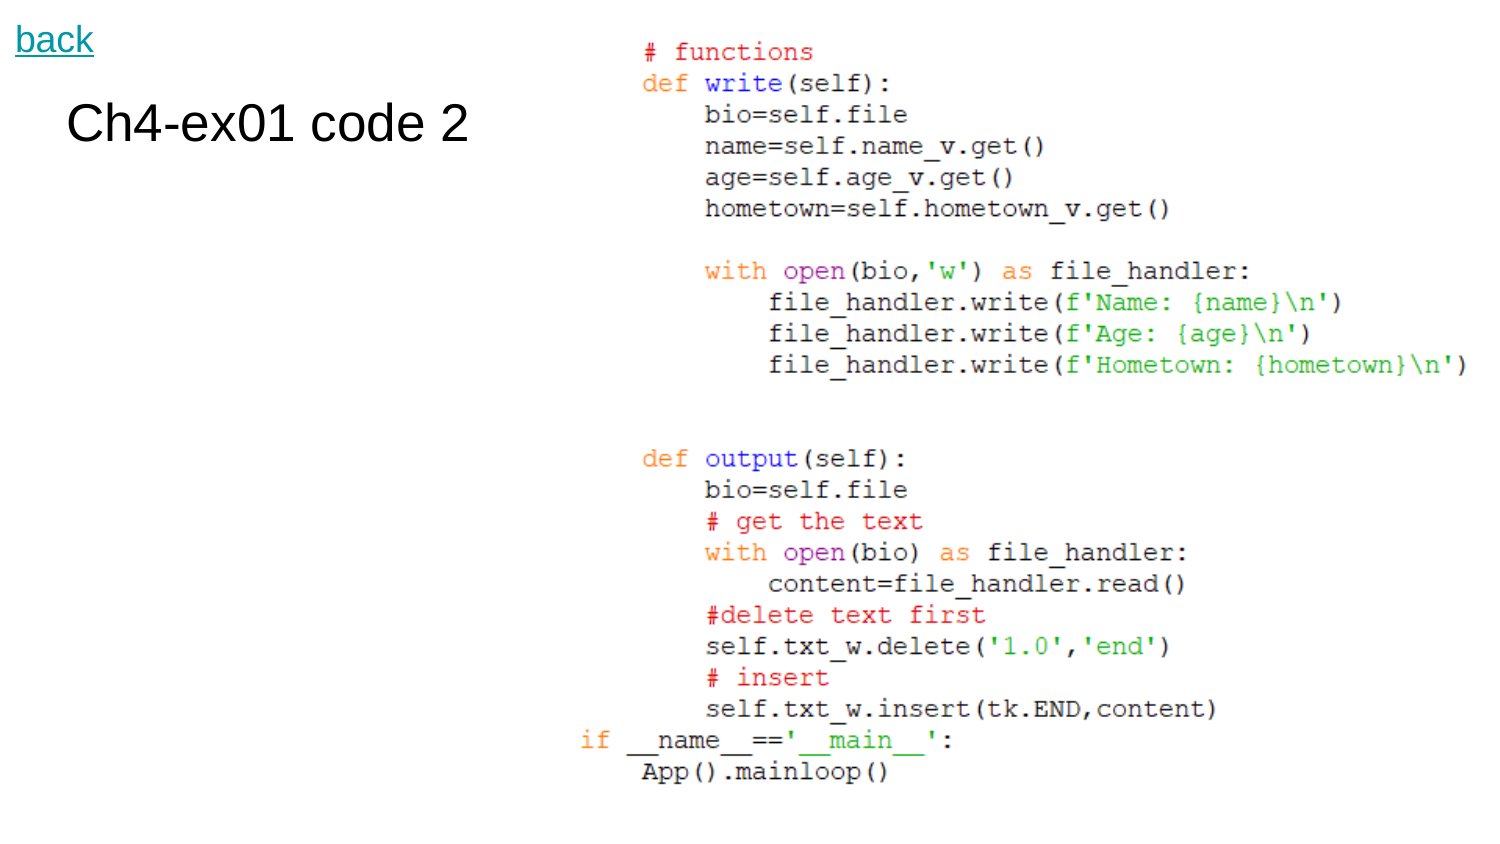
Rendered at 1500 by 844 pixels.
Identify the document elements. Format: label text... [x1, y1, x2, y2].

picture [577, 17, 1489, 803]
text_box back [0, 0, 493, 75]
title Ch4-ex01 code 2 [51, 72, 572, 167]
